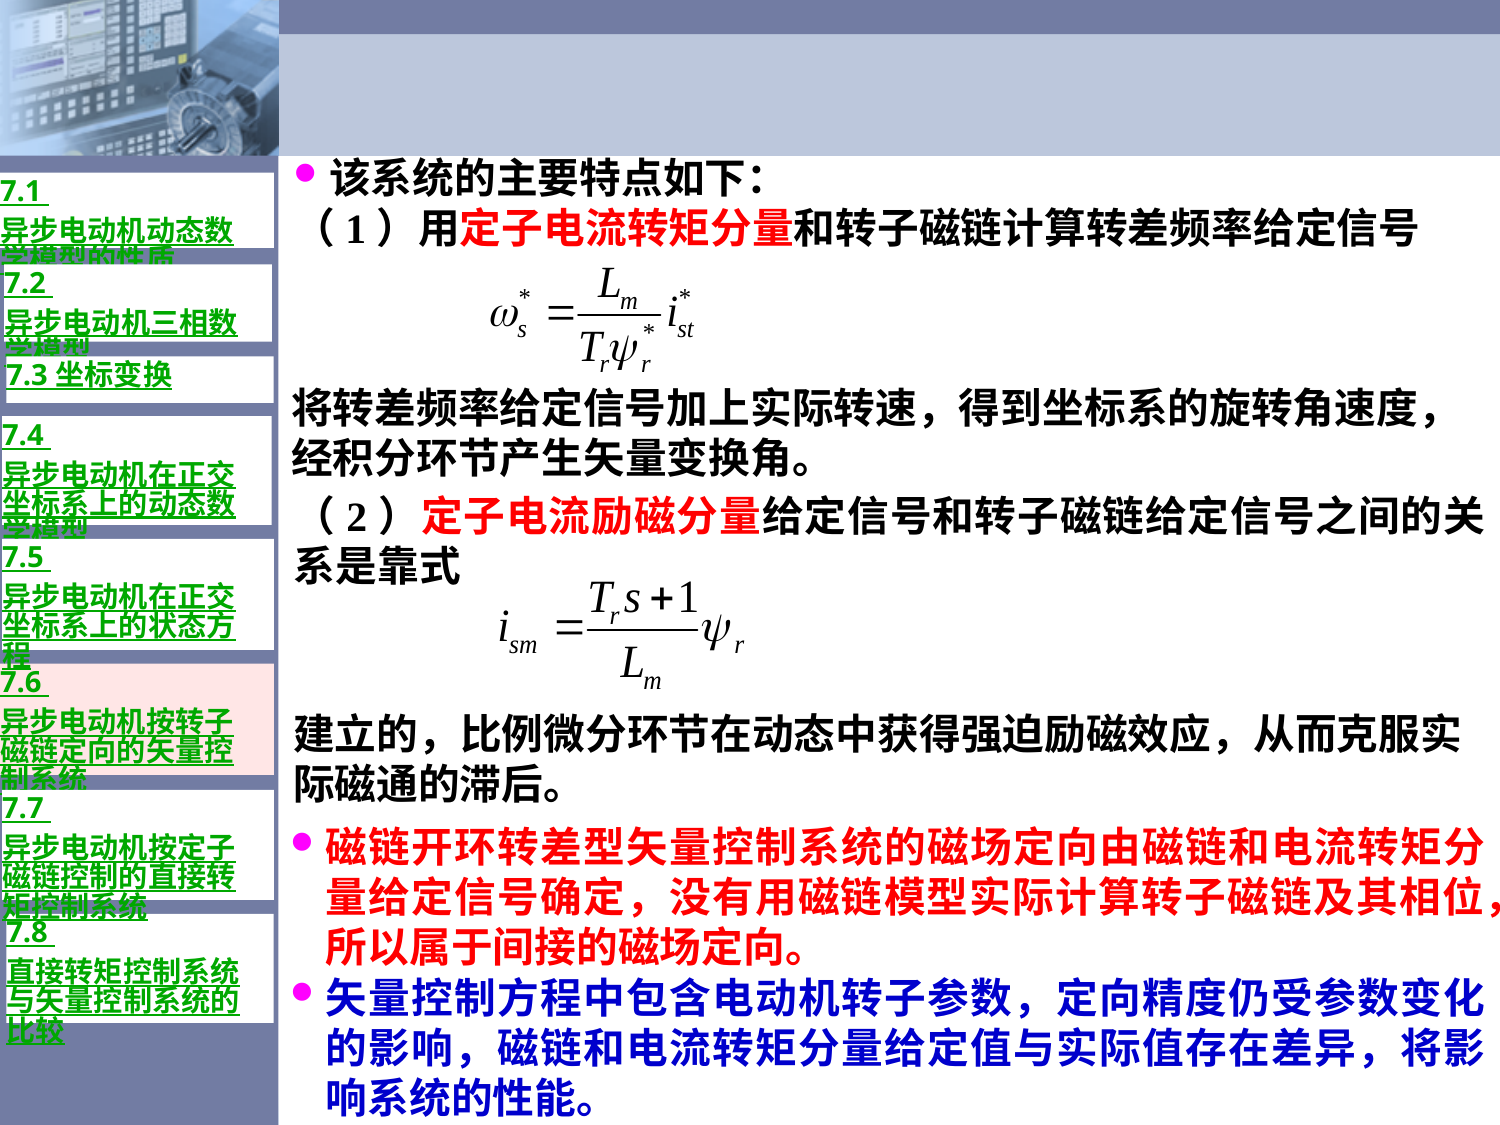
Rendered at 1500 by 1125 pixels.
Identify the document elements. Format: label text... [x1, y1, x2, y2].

text_box 7.7 异步电动机按定子磁链控制的直接转矩控制系统 [2, 789, 274, 900]
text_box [483, 255, 705, 383]
text_box 建立的，比例微分环节在动态中获得强迫励磁效应，从而克服实际磁通的滞后。 [278, 700, 1500, 813]
text_box 7.4 异步电动机在正交坐标系上的动态数学模型 [2, 416, 272, 525]
text_box 7.2 异步电动机三相数学模型 [4, 264, 272, 342]
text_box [491, 567, 754, 700]
text_box （2）定子电流励磁分量给定信号和转子磁链给定信号之间的关系是靠式 [279, 482, 1500, 598]
text_box 磁链开环转差型矢量控制系统的磁场定向由磁链和电流转矩分量给定信号确定，没有用磁链模型实际计算转子磁链及其相位，所以属于间接的磁场定向。 矢量控制方程中包含电动机转子参数，定向精度仍受参数变化的影响，磁链和电流转矩分量给定值与实际值存在差异，将影响系统的性能。 [275, 813, 1500, 1125]
text_box 7.1 异步电动机动态数学模型的性质 [0, 172, 274, 248]
text_box 7.8 直接转矩控制系统与矢量控制系统的比较 [6, 913, 274, 1023]
text_box 将转差频率给定信号加上实际转速，得到坐标系的旋转角速度，经积分环节产生矢量变换角。 [276, 374, 1500, 490]
text_box 7.3 坐标变换 [6, 356, 274, 403]
text_box 该系统的主要特点如下： （1）用定子电流转矩分量和转子磁链计算转差频率给定信号 [278, 144, 1500, 259]
text_box 7.5 异步电动机在正交坐标系上的状态方程 [2, 538, 274, 650]
picture [0, 0, 279, 155]
text_box 7.6 异步电动机按转子磁链定向的矢量控制系统 [0, 663, 274, 775]
